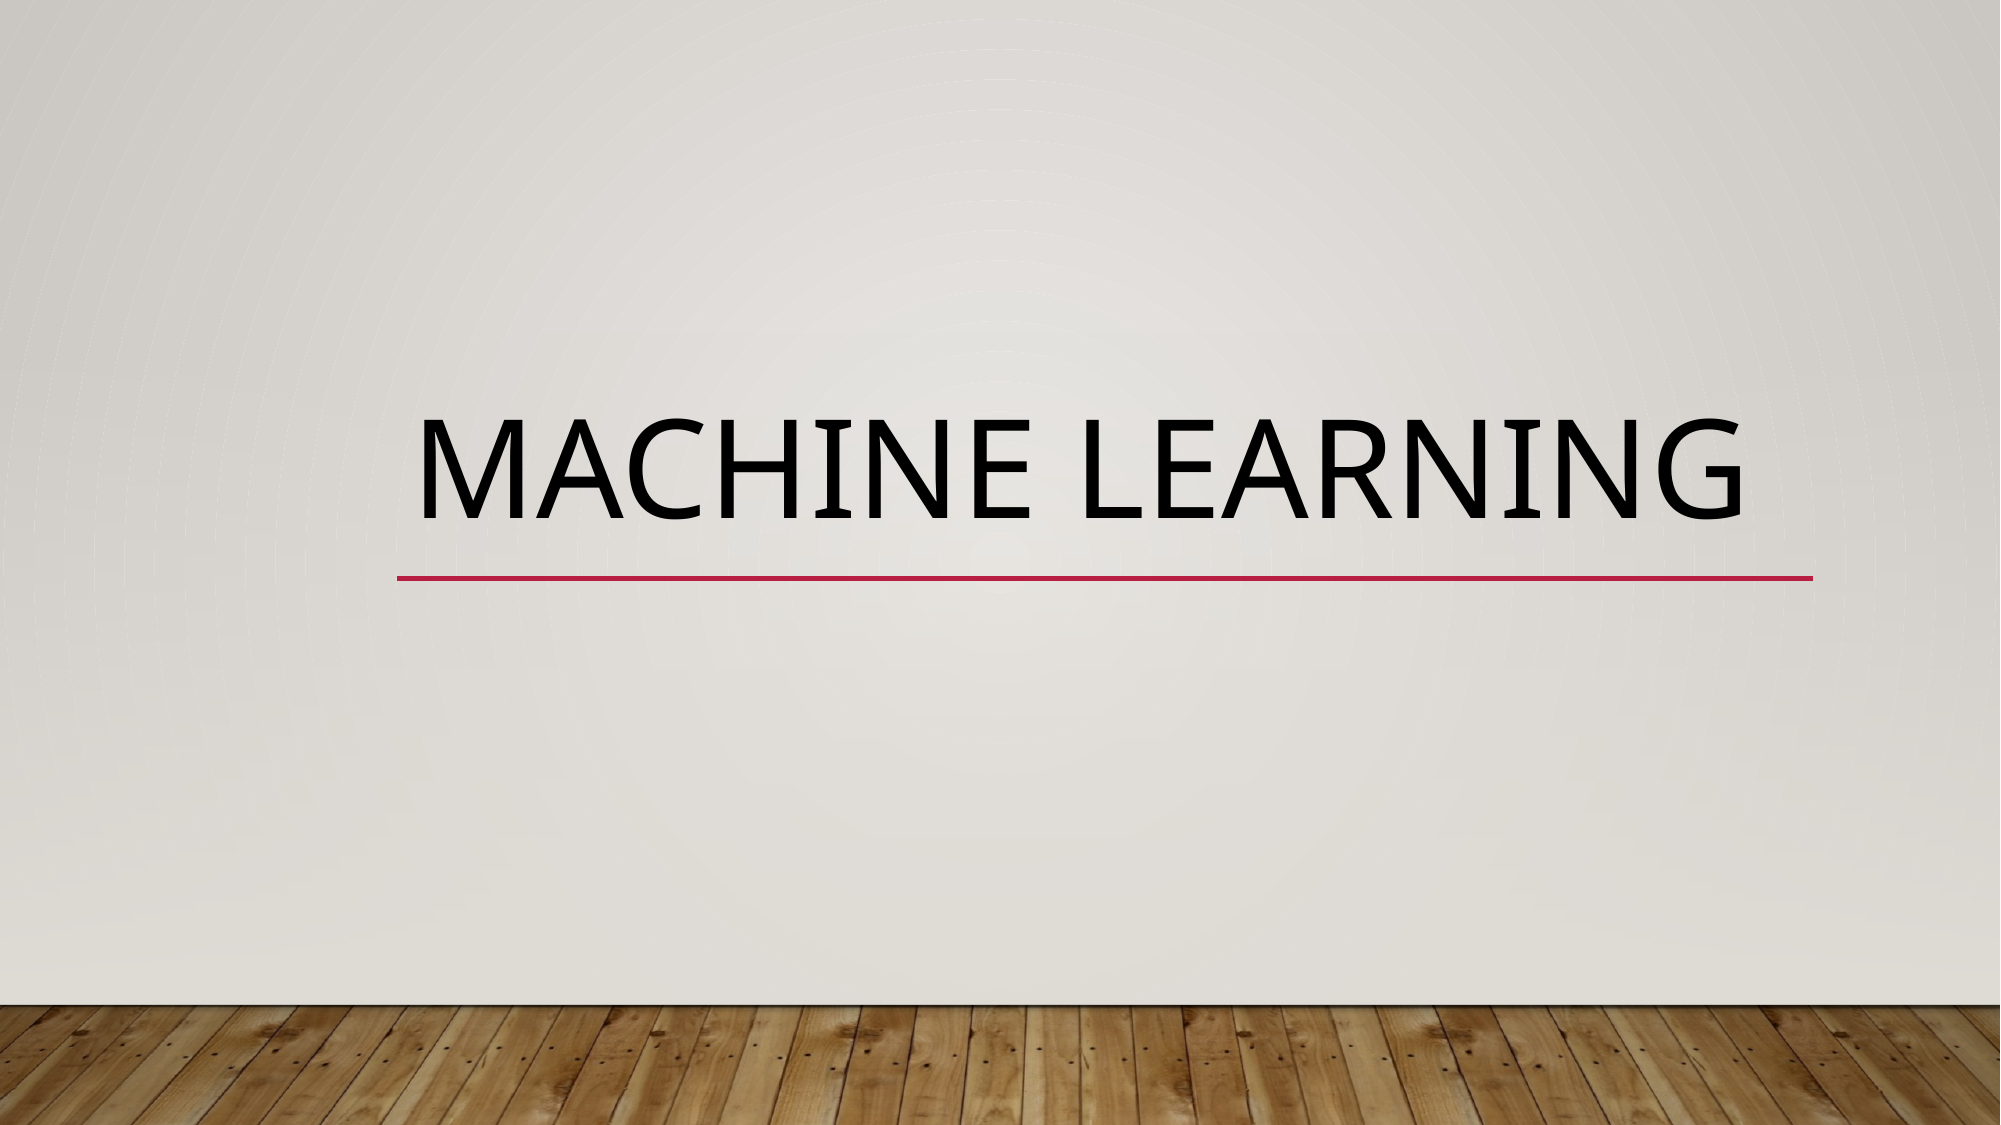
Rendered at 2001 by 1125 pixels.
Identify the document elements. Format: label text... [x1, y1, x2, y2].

title MaCHINE LEARNING [396, 131, 1814, 549]
picture [0, 1005, 2000, 1125]
